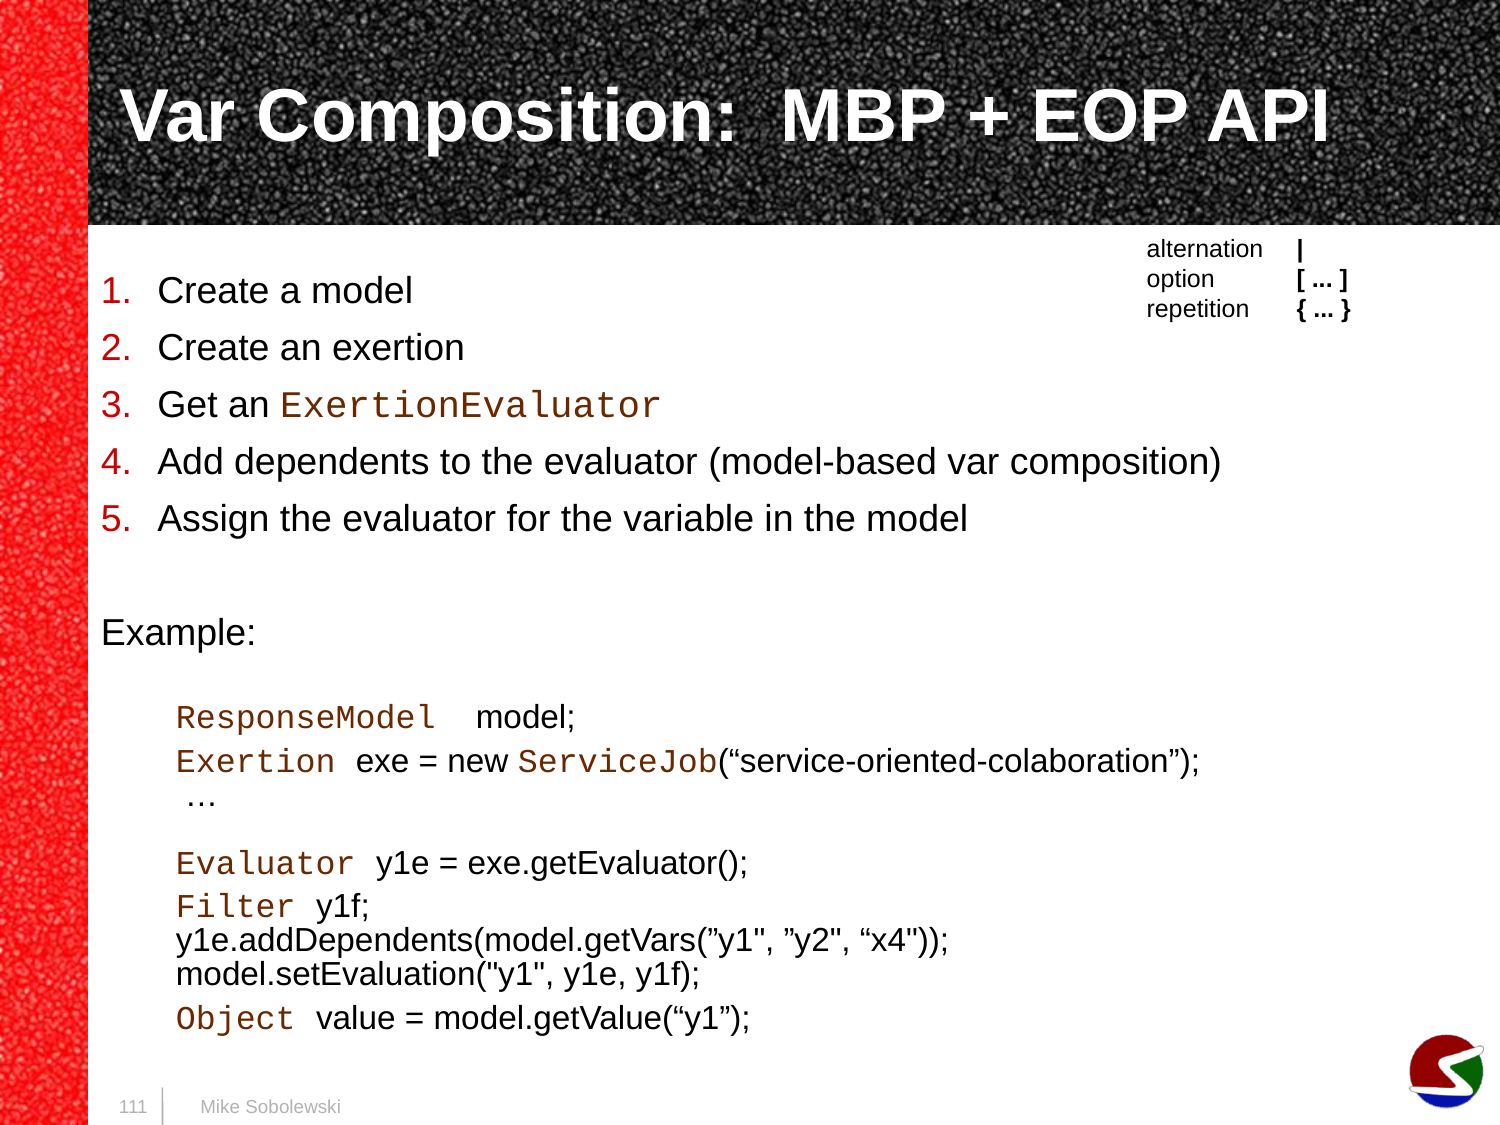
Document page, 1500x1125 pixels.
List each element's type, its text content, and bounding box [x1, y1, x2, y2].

slide_number 111 [103, 1087, 182, 1125]
text_box alternation | option [ ... ] repetition { ... } [1131, 224, 1477, 360]
list Create a model Create an exertion Get an ExertionEvaluator Add dependents to the evaluator (model-based var composition) Assign the evaluator for the variable in the model Example: ResponseModel model; Exertion exe = new ServiceJob(“service-oriented-colaboration”); … Evaluator y1e = exe.getEvaluator(); Filter y1f; y1e.addDependents(model.getVars(”y1", ”y2", “x4")); model.setEvaluation("y1", y1e, y1f); Object value = model.getValue(“y1”); [85, 265, 1500, 1125]
picture [0, 0, 1500, 1125]
footer Mike Sobolewski [185, 1087, 1024, 1125]
title Var Composition: MBP + EOP API [103, 24, 1468, 213]
